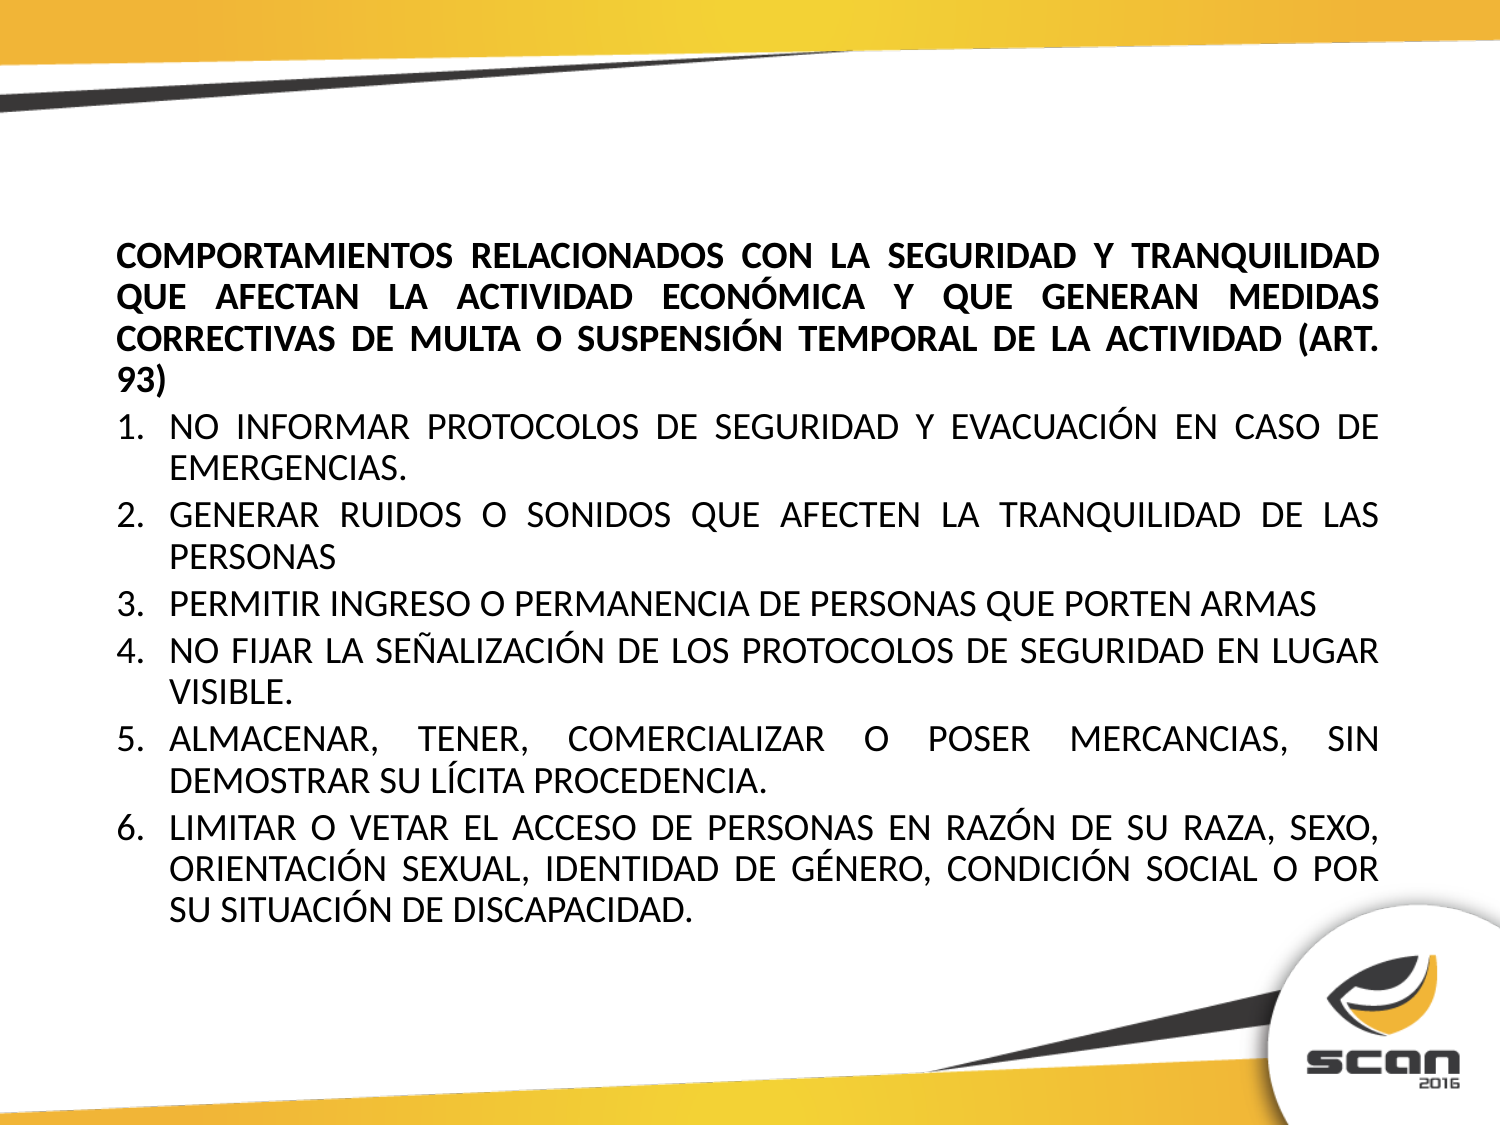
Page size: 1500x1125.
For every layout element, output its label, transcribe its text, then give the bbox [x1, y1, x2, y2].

list COMPORTAMIENTOS RELACIONADOS CON LA SEGURIDAD Y TRANQUILIDAD QUE AFECTAN LA ACTIVIDAD ECONÓMICA Y QUE GENERAN MEDIDAS CORRECTIVAS DE MULTA O SUSPENSIÓN TEMPORAL DE LA ACTIVIDAD (ART. 93) NO INFORMAR PROTOCOLOS DE SEGURIDAD Y EVACUACIÓN EN CASO DE EMERGENCIAS. GENERAR RUIDOS O SONIDOS QUE AFECTEN LA TRANQUILIDAD DE LAS PERSONAS PERMITIR INGRESO O PERMANENCIA DE PERSONAS QUE PORTEN ARMAS NO FIJAR LA SEÑALIZACIÓN DE LOS PROTOCOLOS DE SEGURIDAD EN LUGAR VISIBLE. ALMACENAR, TENER, COMERCIALIZAR O POSER MERCANCIAS, SIN DEMOSTRAR SU LÍCITA PROCEDENCIA. LIMITAR O VETAR EL ACCESO DE PERSONAS EN RAZÓN DE SU RAZA, SEXO, ORIENTACIÓN SEXUAL, IDENTIDAD DE GÉNERO, CONDICIÓN SOCIAL O POR SU SITUACIÓN DE DISCAPACIDAD. [101, 227, 1395, 942]
picture [0, 0, 1500, 1125]
